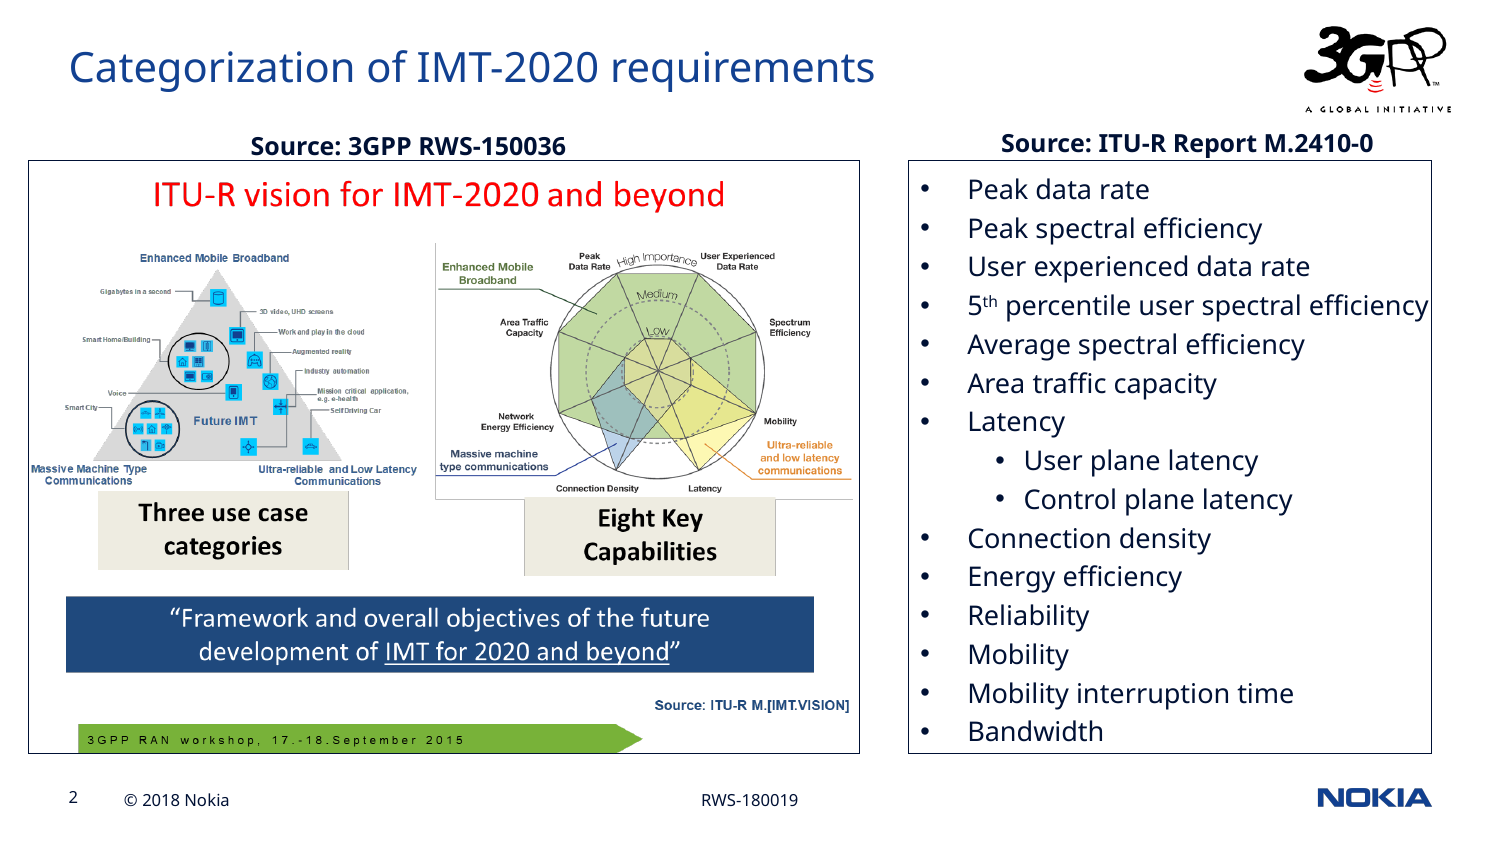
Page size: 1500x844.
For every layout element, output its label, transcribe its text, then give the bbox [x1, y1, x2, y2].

picture [1292, 762, 1458, 833]
text_box Peak data rate Peak spectral efficiency User experienced data rate 5th percentile user spectral efficiency Average spectral efficiency Area traffic capacity Latency User plane latency Control plane latency Connection density Energy efficiency Reliability Mobility Mobility interruption time Bandwidth [908, 160, 1432, 754]
list Categorization of IMT-2020 requirements [68, 46, 1432, 97]
text_box Source: 3GPP RWS-150036 [238, 124, 570, 160]
text_box Source: ITU-R Report M.2410-0 [989, 120, 1375, 164]
picture [28, 160, 860, 754]
picture [1299, 0, 1459, 138]
footer RWS-180019 [377, 790, 1122, 811]
